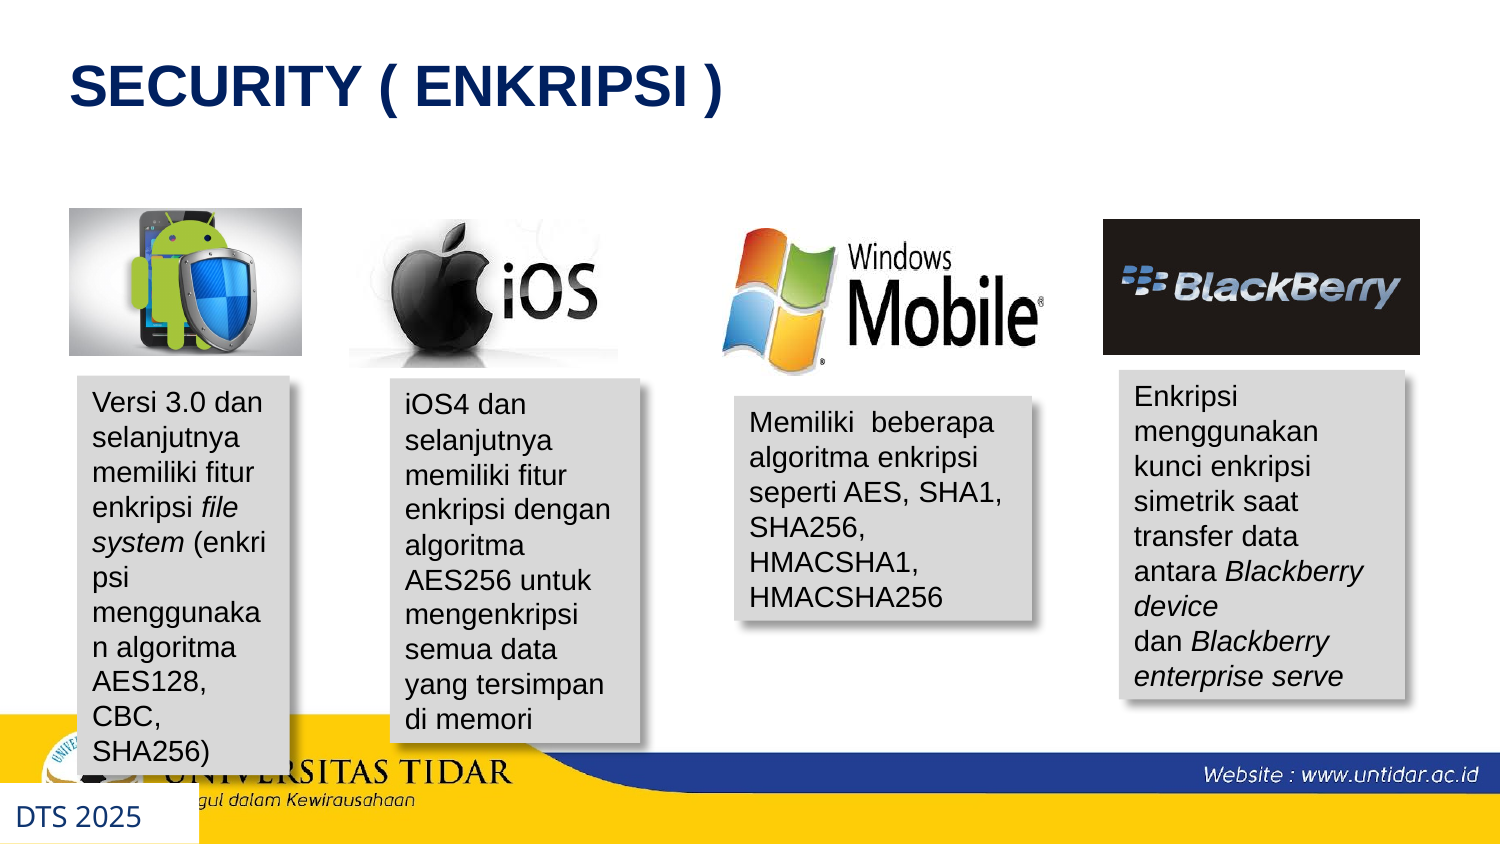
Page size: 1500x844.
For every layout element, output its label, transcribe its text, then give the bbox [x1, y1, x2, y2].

text_box DTS 2025 [0, 783, 200, 844]
text_box SECURITY ( ENKRIPSI ) [54, 40, 982, 196]
text_box Memiliki beberapa algoritma enkripsi seperti AES, SHA1, SHA256, HMACSHA1, HMACSHA256 [734, 395, 1032, 621]
picture [0, 0, 1500, 844]
text_box Enkripsi menggunakan kunci enkripsi simetrik saat transfer data antara Blackberry device dan Blackberry enterprise serve [1118, 369, 1405, 700]
text_box iOS4 dan selanjutnya memiliki fitur enkripsi dengan algoritma AES256 untuk mengenkripsi semua data yang tersimpan di memori [389, 378, 641, 743]
text_box Versi 3.0 dan selanjutnya memiliki fitur enkripsi file system (enkripsi menggunakan algoritma AES128, CBC, SHA256) [77, 375, 290, 776]
